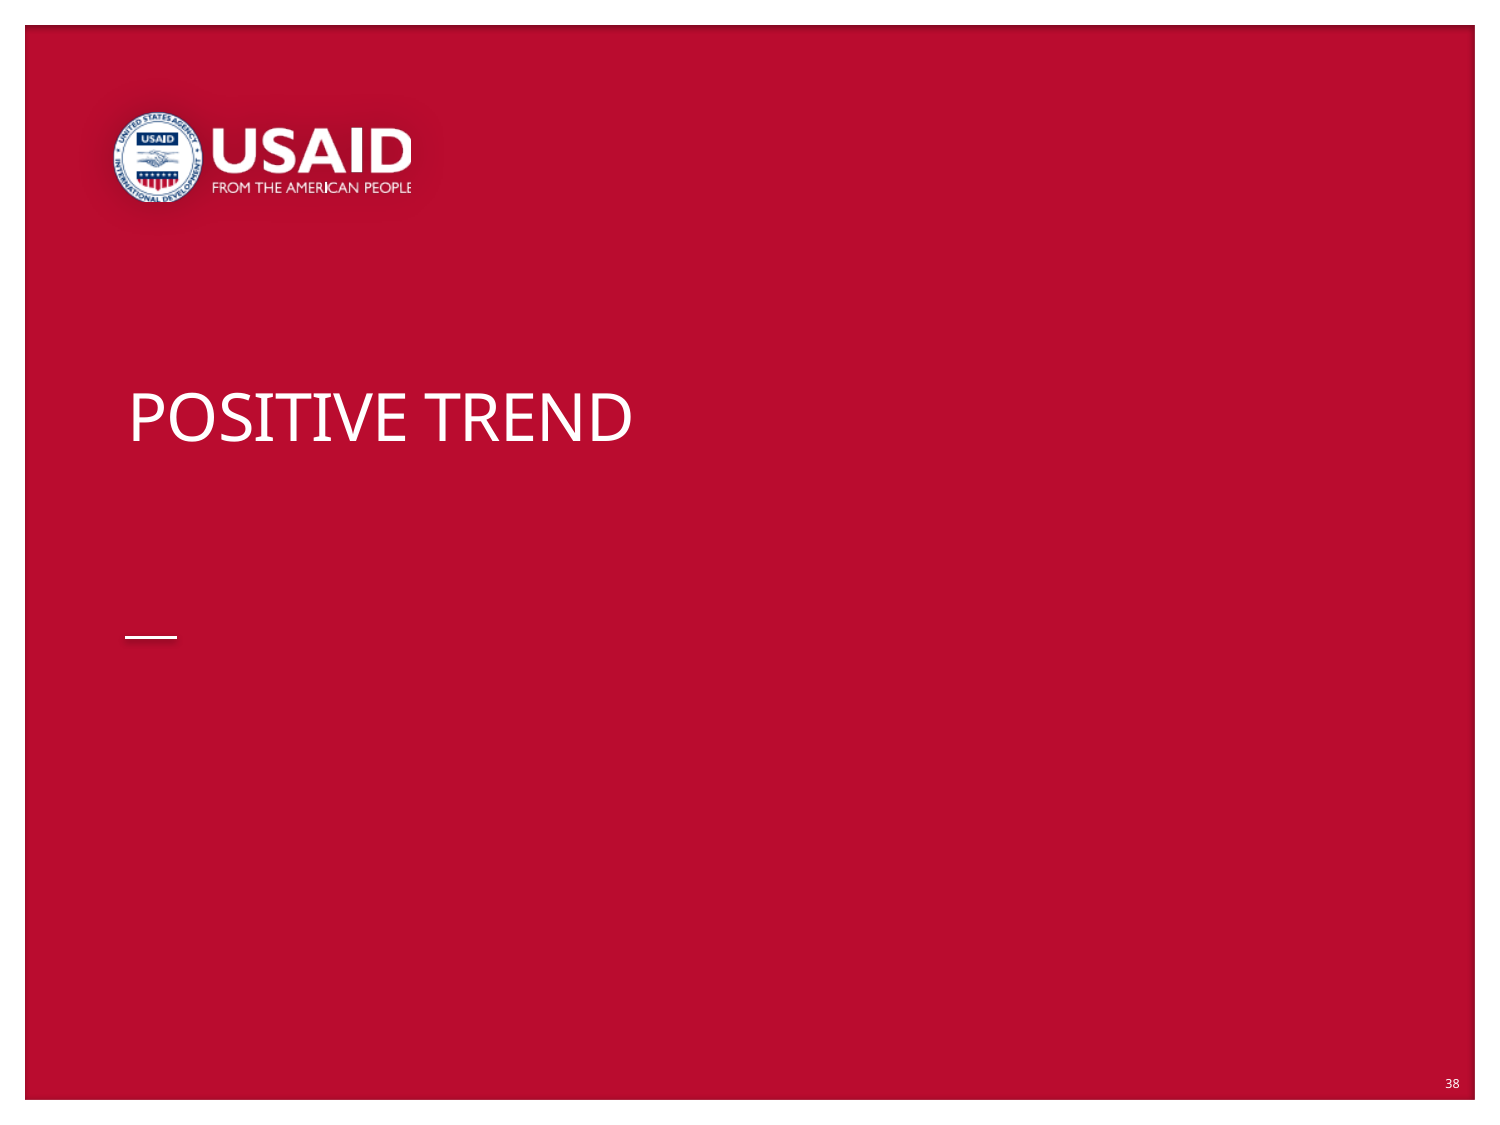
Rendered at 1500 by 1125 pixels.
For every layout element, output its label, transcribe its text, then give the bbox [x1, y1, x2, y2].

slide_number 38 [1125, 1069, 1475, 1100]
title POSITIVE TREND [112, 350, 1413, 463]
